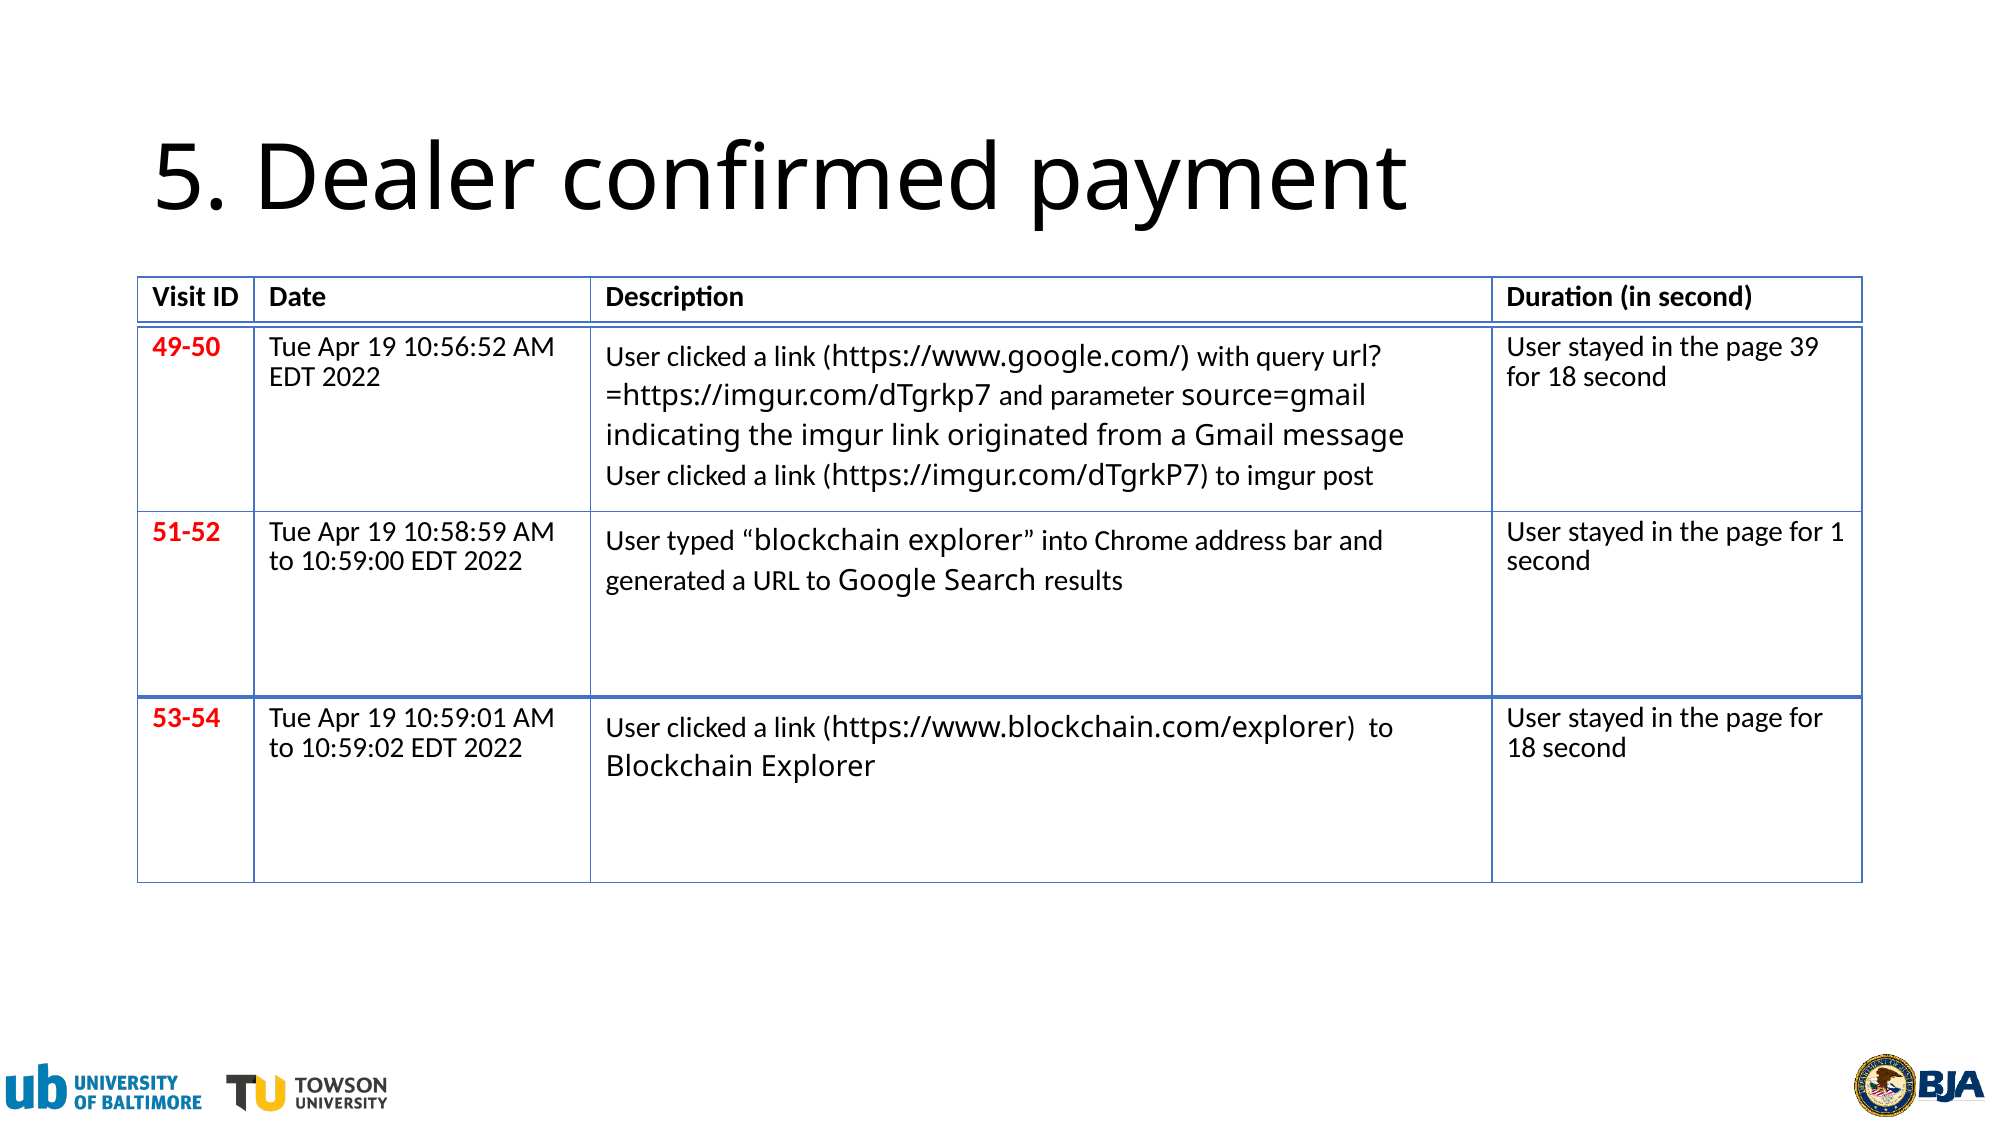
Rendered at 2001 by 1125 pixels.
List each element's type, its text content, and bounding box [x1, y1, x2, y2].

table_header Date [255, 278, 590, 321]
table_header Visit ID [138, 278, 253, 321]
table_header User typed “blockchain explorer” into Chrome address bar and generated a URL to Google Search results [591, 512, 1491, 695]
table_header Tue Apr 19 10:58:59 AM to 10:59:00 EDT 2022 [255, 512, 590, 695]
picture [0, 1031, 407, 1125]
table_header User clicked a link (https://www.google.com/) with query url?=https://imgur.com/dTgrkp7 and parameter source=gmail indicating the imgur link originated from a Gmail message User clicked a link (https://imgur.com/dTgrkP7) to imgur post [591, 328, 1491, 511]
table_header Description [591, 278, 1491, 321]
picture [1854, 1054, 1986, 1117]
table_header Tue Apr 19 10:59:01 AM to 10:59:02 EDT 2022 [255, 699, 590, 882]
table_header 53-54 [138, 699, 253, 882]
table_header 51-52 [138, 512, 253, 695]
table_header 49-50 [138, 328, 253, 511]
table_header User clicked a link (https://www.blockchain.com/explorer) to Blockchain Explorer [591, 699, 1491, 882]
table_header User stayed in the page for 1 second [1493, 512, 1861, 695]
table_header User stayed in the page for 18 second [1493, 699, 1861, 882]
table_header Tue Apr 19 10:56:52 AM EDT 2022 [255, 328, 590, 511]
table_header User stayed in the page 39 for 18 second [1493, 328, 1861, 511]
table_header Duration (in second) [1493, 278, 1861, 321]
title 5. Dealer confirmed payment [137, 59, 1863, 276]
